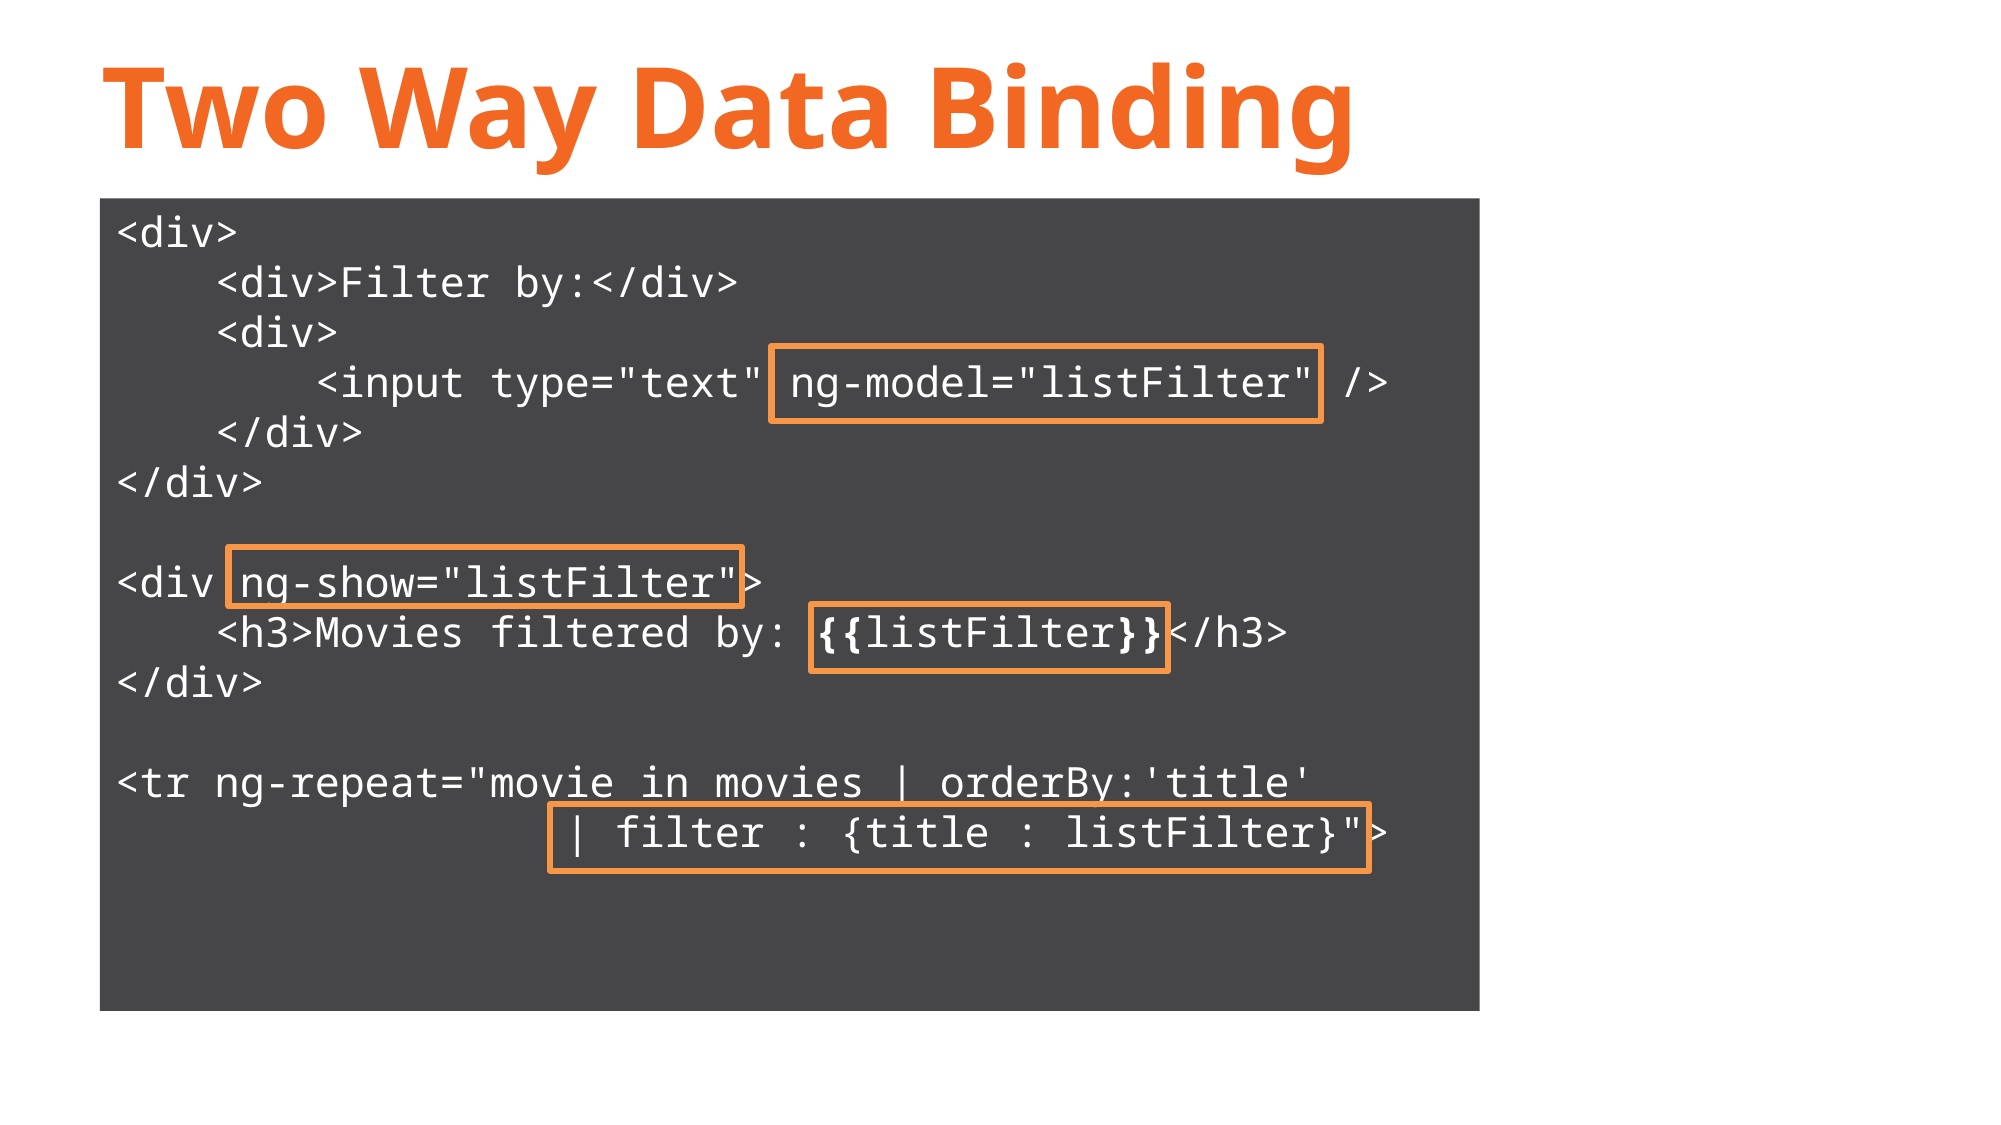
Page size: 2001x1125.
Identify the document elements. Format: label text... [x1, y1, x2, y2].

text_box [548, 802, 1371, 873]
text_box [809, 602, 1170, 673]
title Two Way Data Binding [101, 30, 1903, 199]
text_box [769, 344, 1323, 423]
text_box <div> <div>Filter by:</div> <div> <input type="text" ng-model="listFilter" /> </div> </div> <div ng-show="listFilter"> <h3>Movies filtered by: {{listFilter}}</h3> </div> <tr ng-repeat="movie in movies | orderBy:'title' | filter : {title : listFilter}"> [98, 196, 1482, 1013]
text_box [227, 545, 744, 608]
